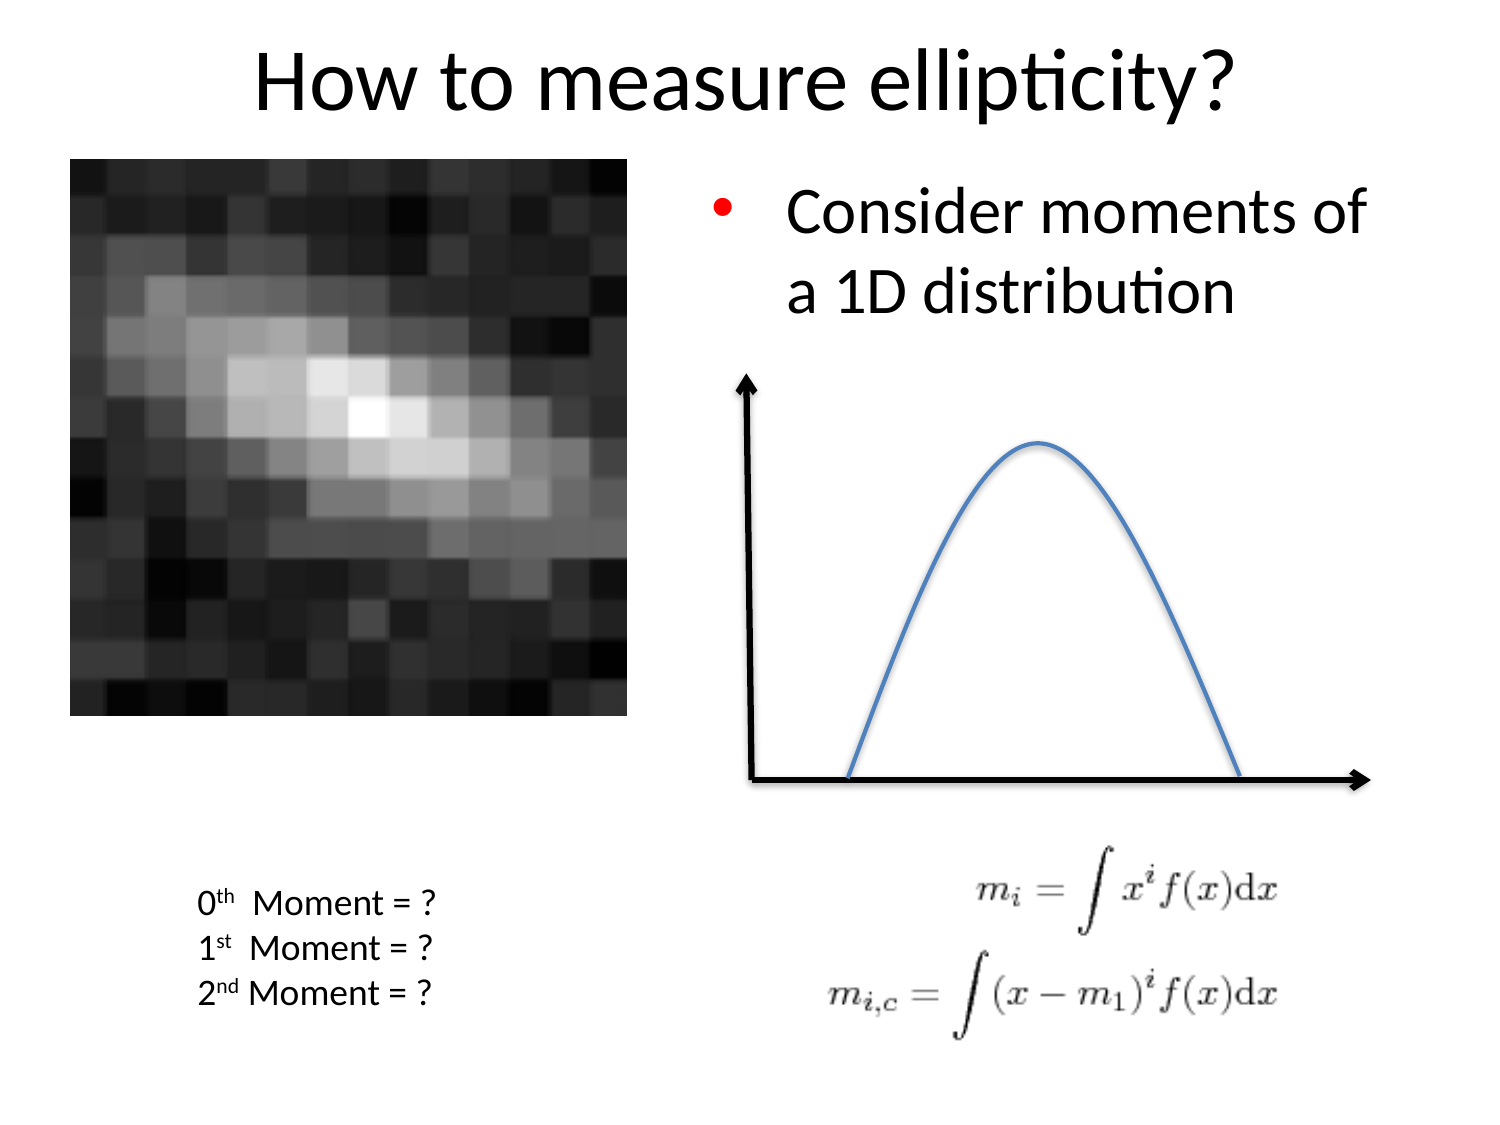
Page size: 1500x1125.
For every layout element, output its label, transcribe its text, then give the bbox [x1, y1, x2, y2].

text_box 0th Moment = ? 1st Moment = ? 2nd Moment = ? [182, 870, 453, 1020]
title How to measure ellipticity? [15, 13, 1478, 137]
picture [70, 158, 627, 716]
list Consider moments of a 1D distribution [696, 159, 1415, 374]
picture [751, 800, 1319, 1051]
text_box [746, 373, 752, 781]
text_box [845, 441, 1242, 779]
